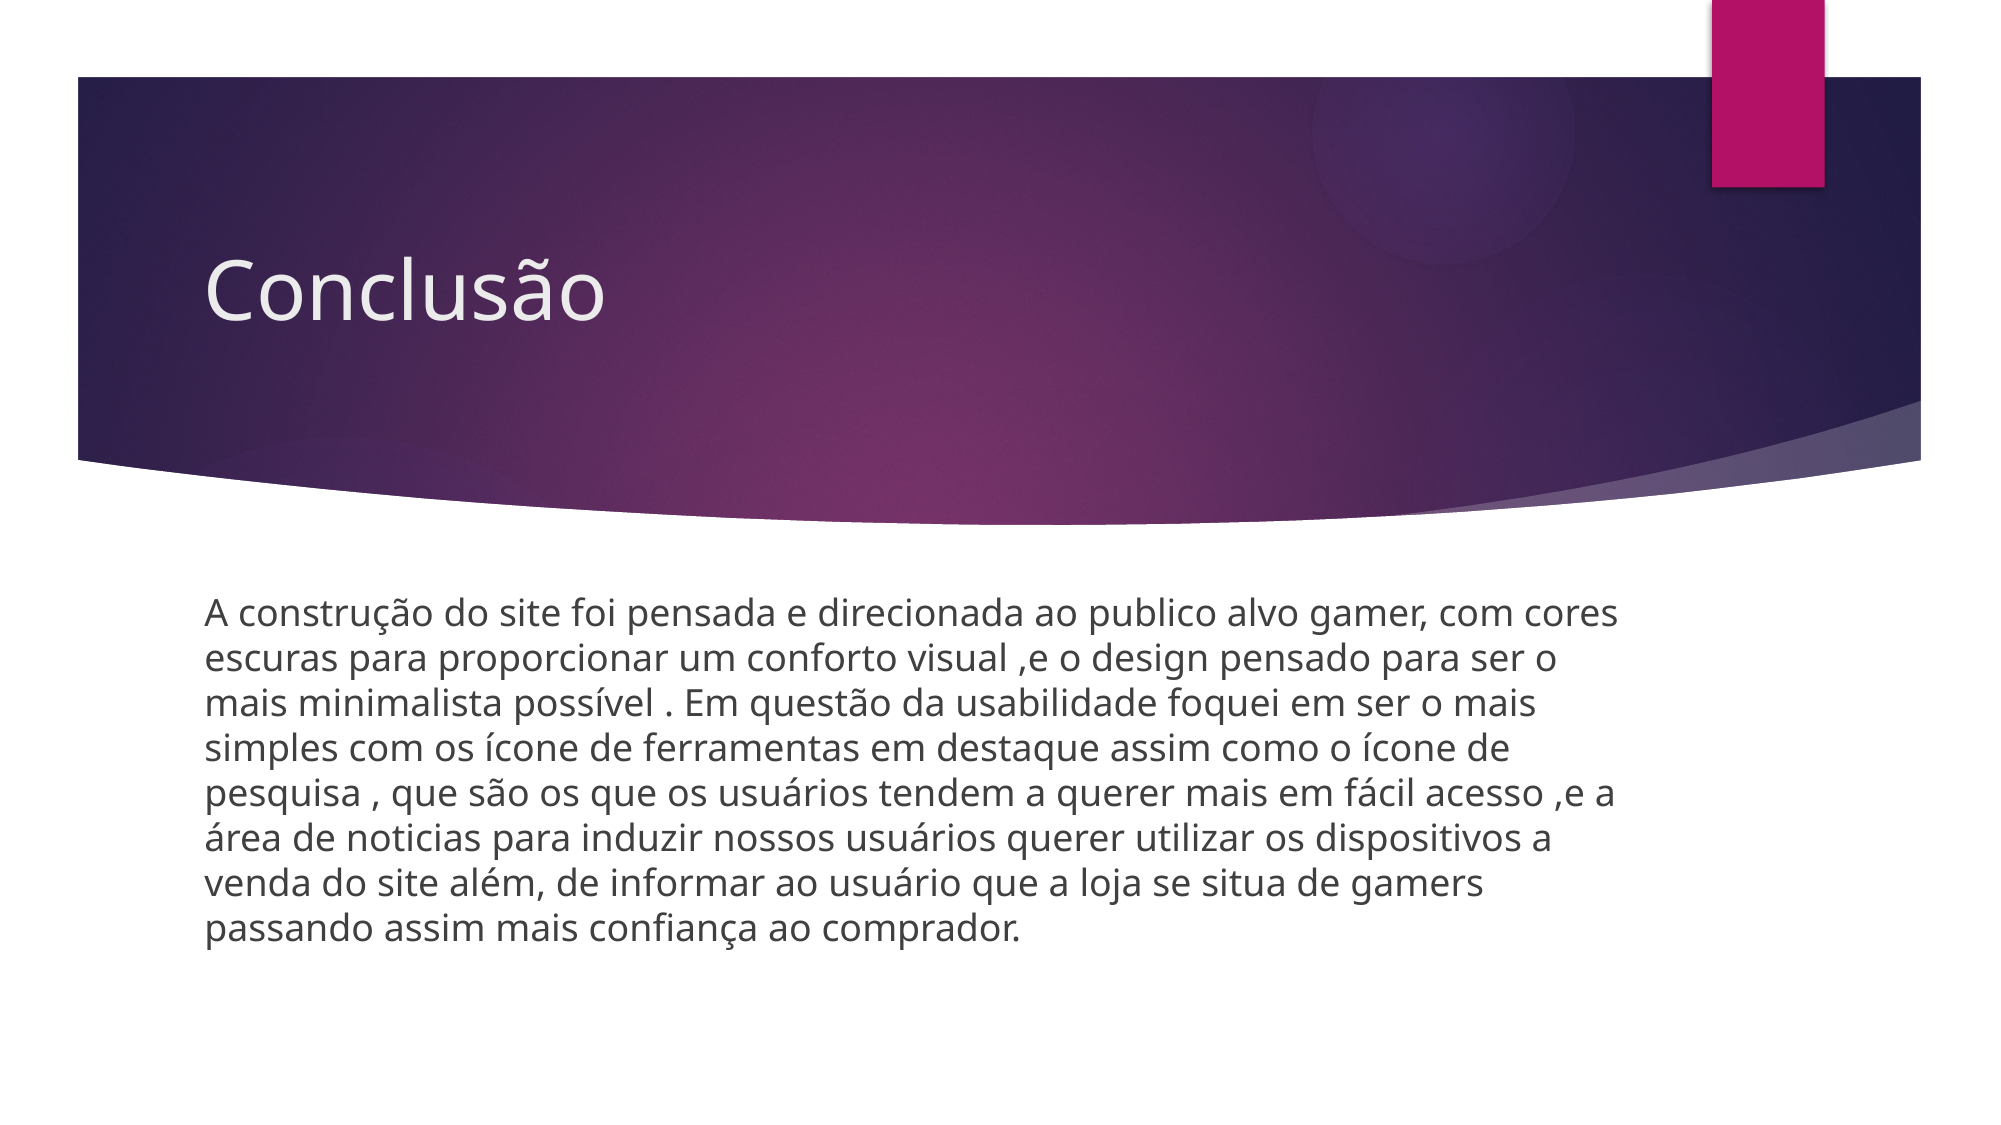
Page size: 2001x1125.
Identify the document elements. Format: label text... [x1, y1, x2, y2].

list A construção do site foi pensada e direcionada ao publico alvo gamer, com cores escuras para proporcionar um conforto visual ,e o design pensado para ser o mais minimalista possível . Em questão da usabilidade foquei em ser o mais simples com os ícone de ferramentas em destaque assim como o ícone de pesquisa , que são os que os usuários tendem a querer mais em fácil acesso ,e a área de noticias para induzir nossos usuários querer utilizar os dispositivos a venda do site além, de informar ao usuário que a loja se situa de gamers passando assim mais confiança ao comprador. [189, 581, 1638, 988]
title Conclusão [188, 174, 1638, 400]
